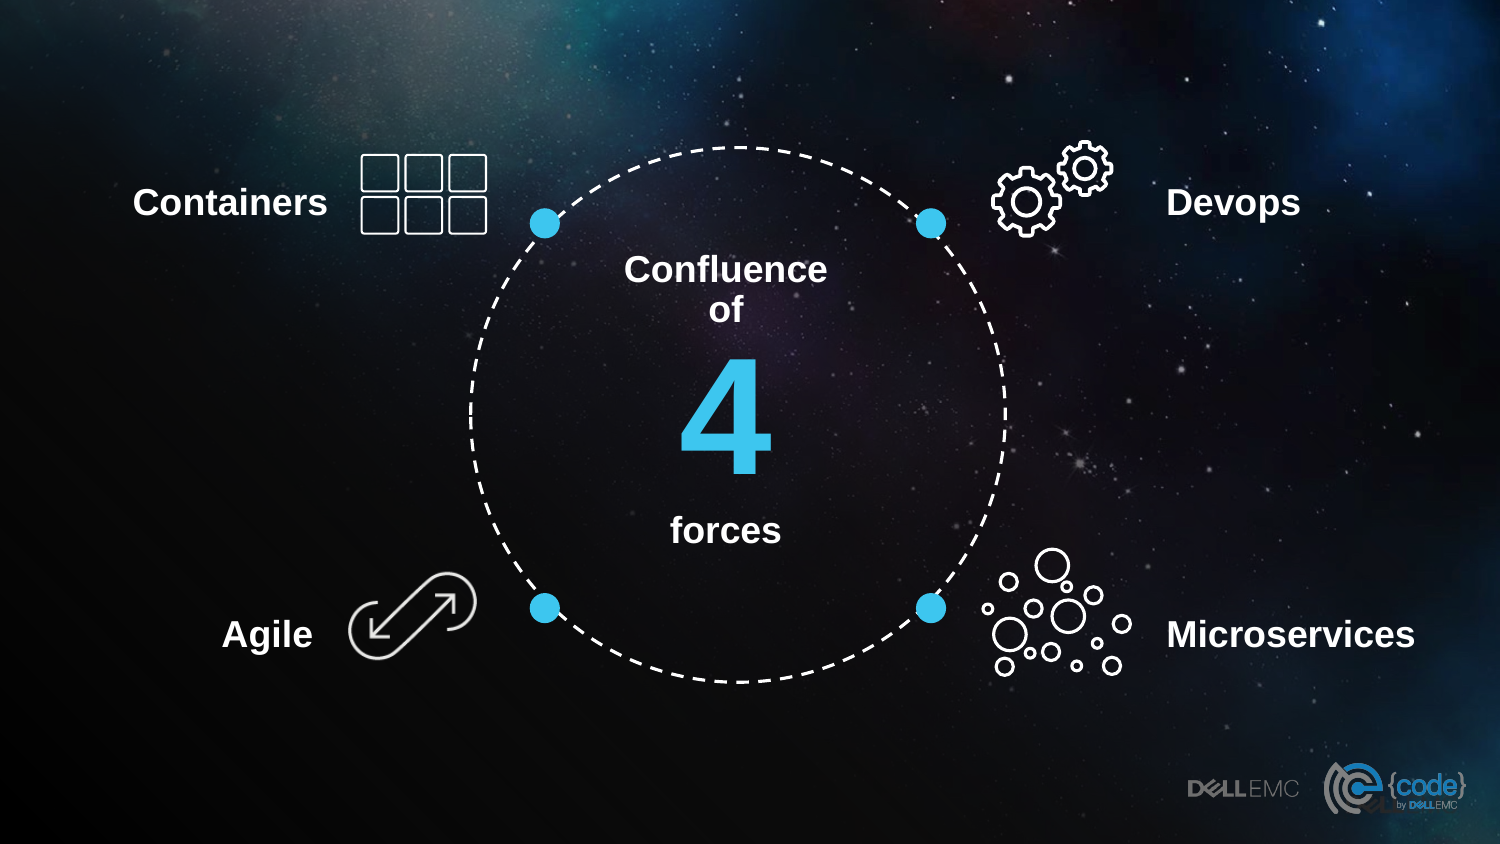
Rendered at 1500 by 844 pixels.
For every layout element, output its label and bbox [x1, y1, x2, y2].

picture [0, 0, 1500, 844]
text_box [361, 154, 487, 234]
text_box [982, 548, 1131, 676]
